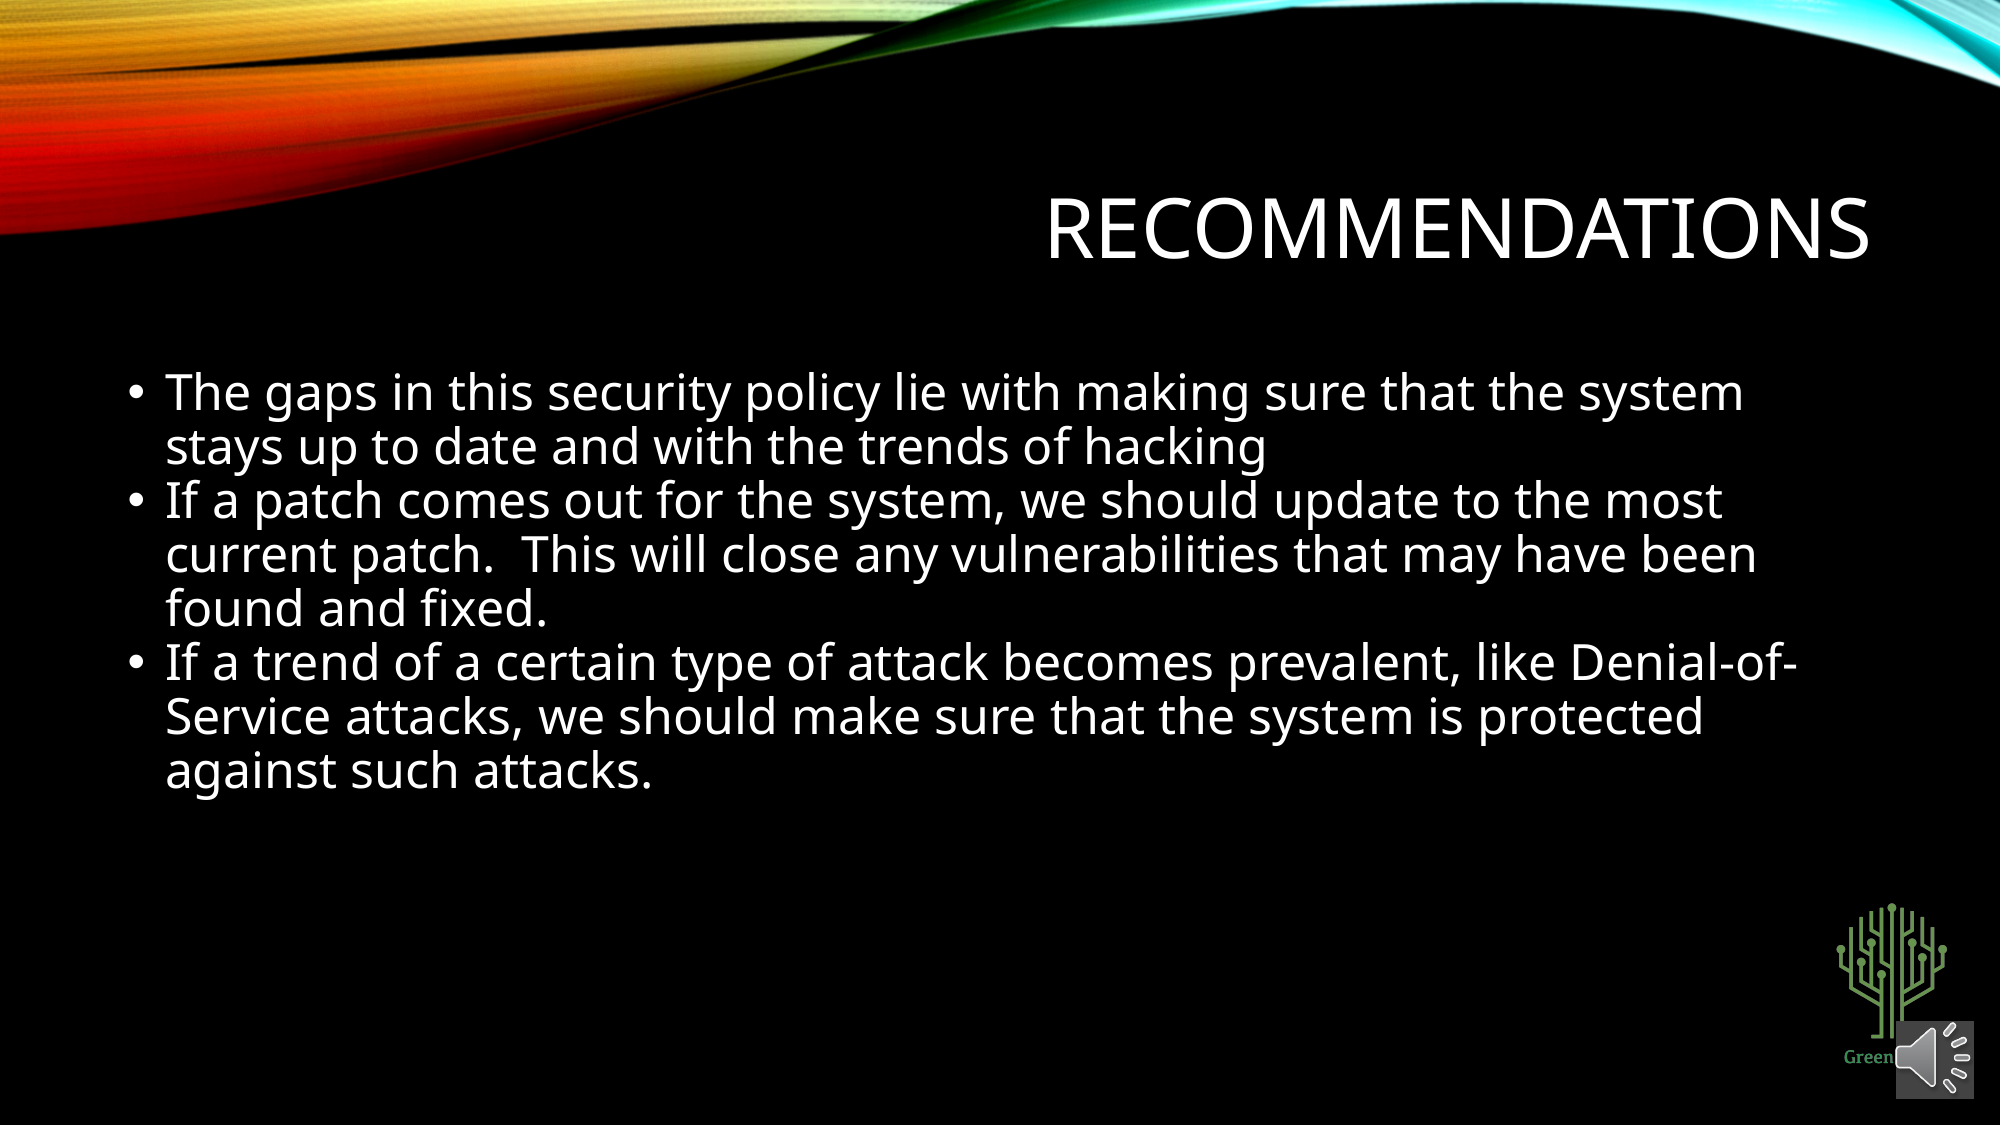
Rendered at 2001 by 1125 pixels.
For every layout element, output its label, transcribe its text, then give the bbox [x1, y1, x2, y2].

title RECOMMENDATIONS [474, 125, 1888, 338]
list The gaps in this security policy lie with making sure that the system stays up to date and with the trends of hacking If a patch comes out for the system, we should update to the most current patch. This will close any vulnerabilities that may have been found and fixed. If a trend of a certain type of attack becomes prevalent, like Denial-of-Service attacks, we should make sure that the system is protected against such attacks. [112, 360, 1888, 1021]
picture [0, 0, 2000, 237]
picture [1817, 892, 1976, 1101]
